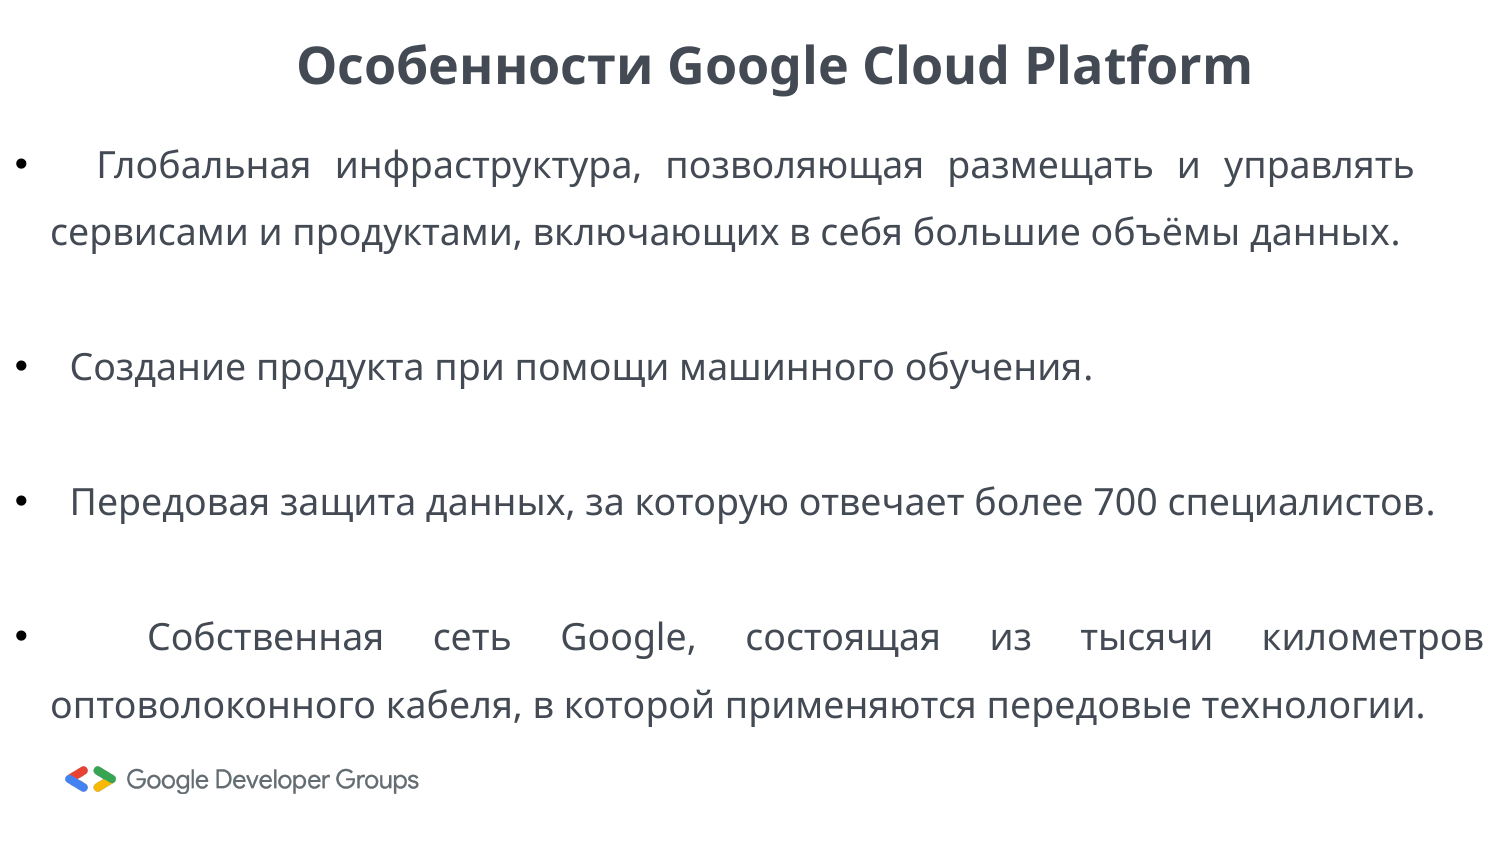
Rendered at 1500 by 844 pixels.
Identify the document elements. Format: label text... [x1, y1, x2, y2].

picture [64, 766, 419, 794]
text_box Особенности Google Cloud Platform [281, 25, 1269, 103]
text_box Глобальная инфраструктура, позволяющая размещать и управлять сервисами и продуктами, включающих в себя большие объёмы данных. Создание продукта при помощи машинного обучения. Передовая защита данных, за которую отвечает более 700 специалистов. Собственная сеть Google, состоящая из тысячи километров оптоволоконного кабеля, в которой применяются передовые технологии. [0, 110, 1500, 734]
